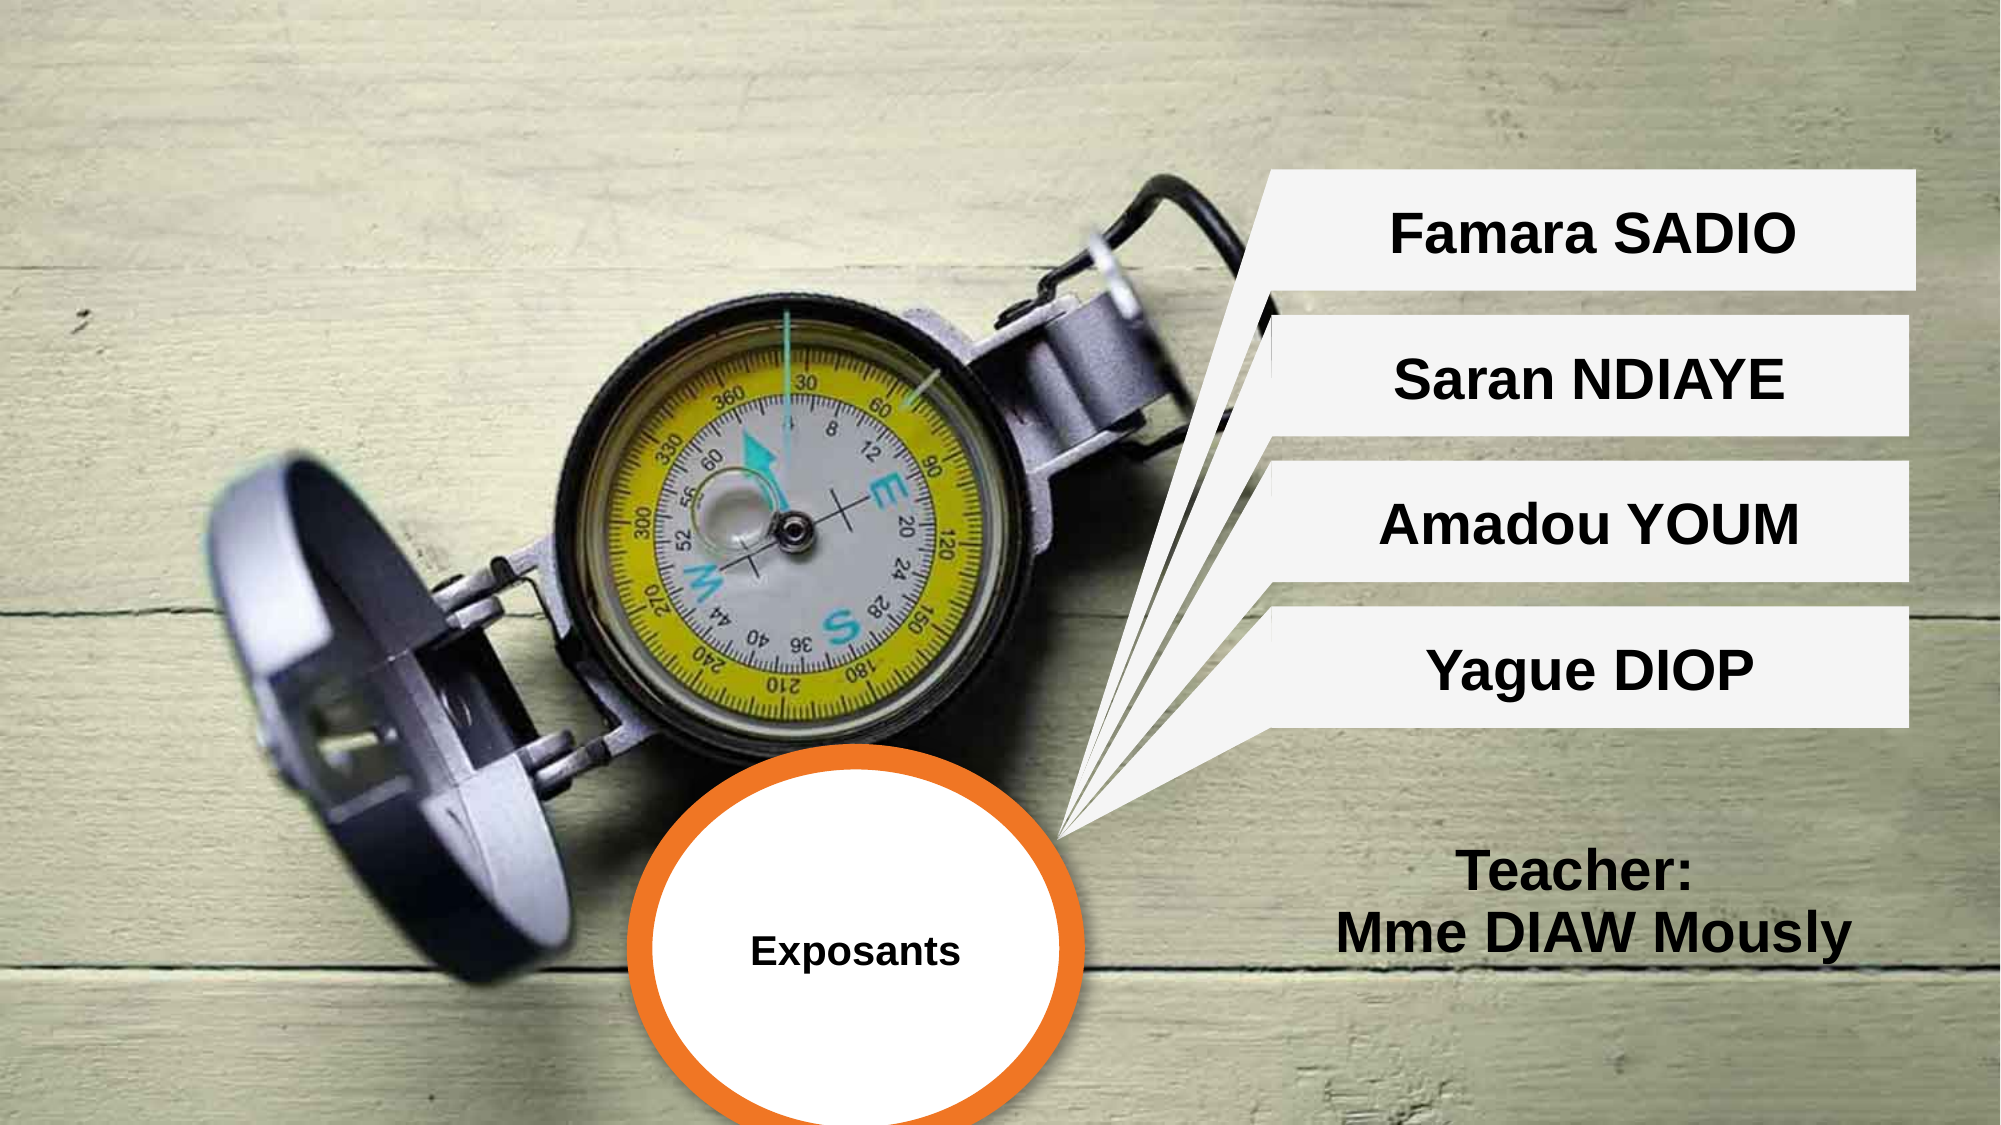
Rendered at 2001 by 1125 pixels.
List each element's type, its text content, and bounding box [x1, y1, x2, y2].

picture [0, 0, 2001, 1125]
text_box Teacher: Mme DIAW Mously [1246, 840, 1869, 1004]
text_box Exposants [638, 755, 1074, 1125]
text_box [1057, 168, 1917, 840]
